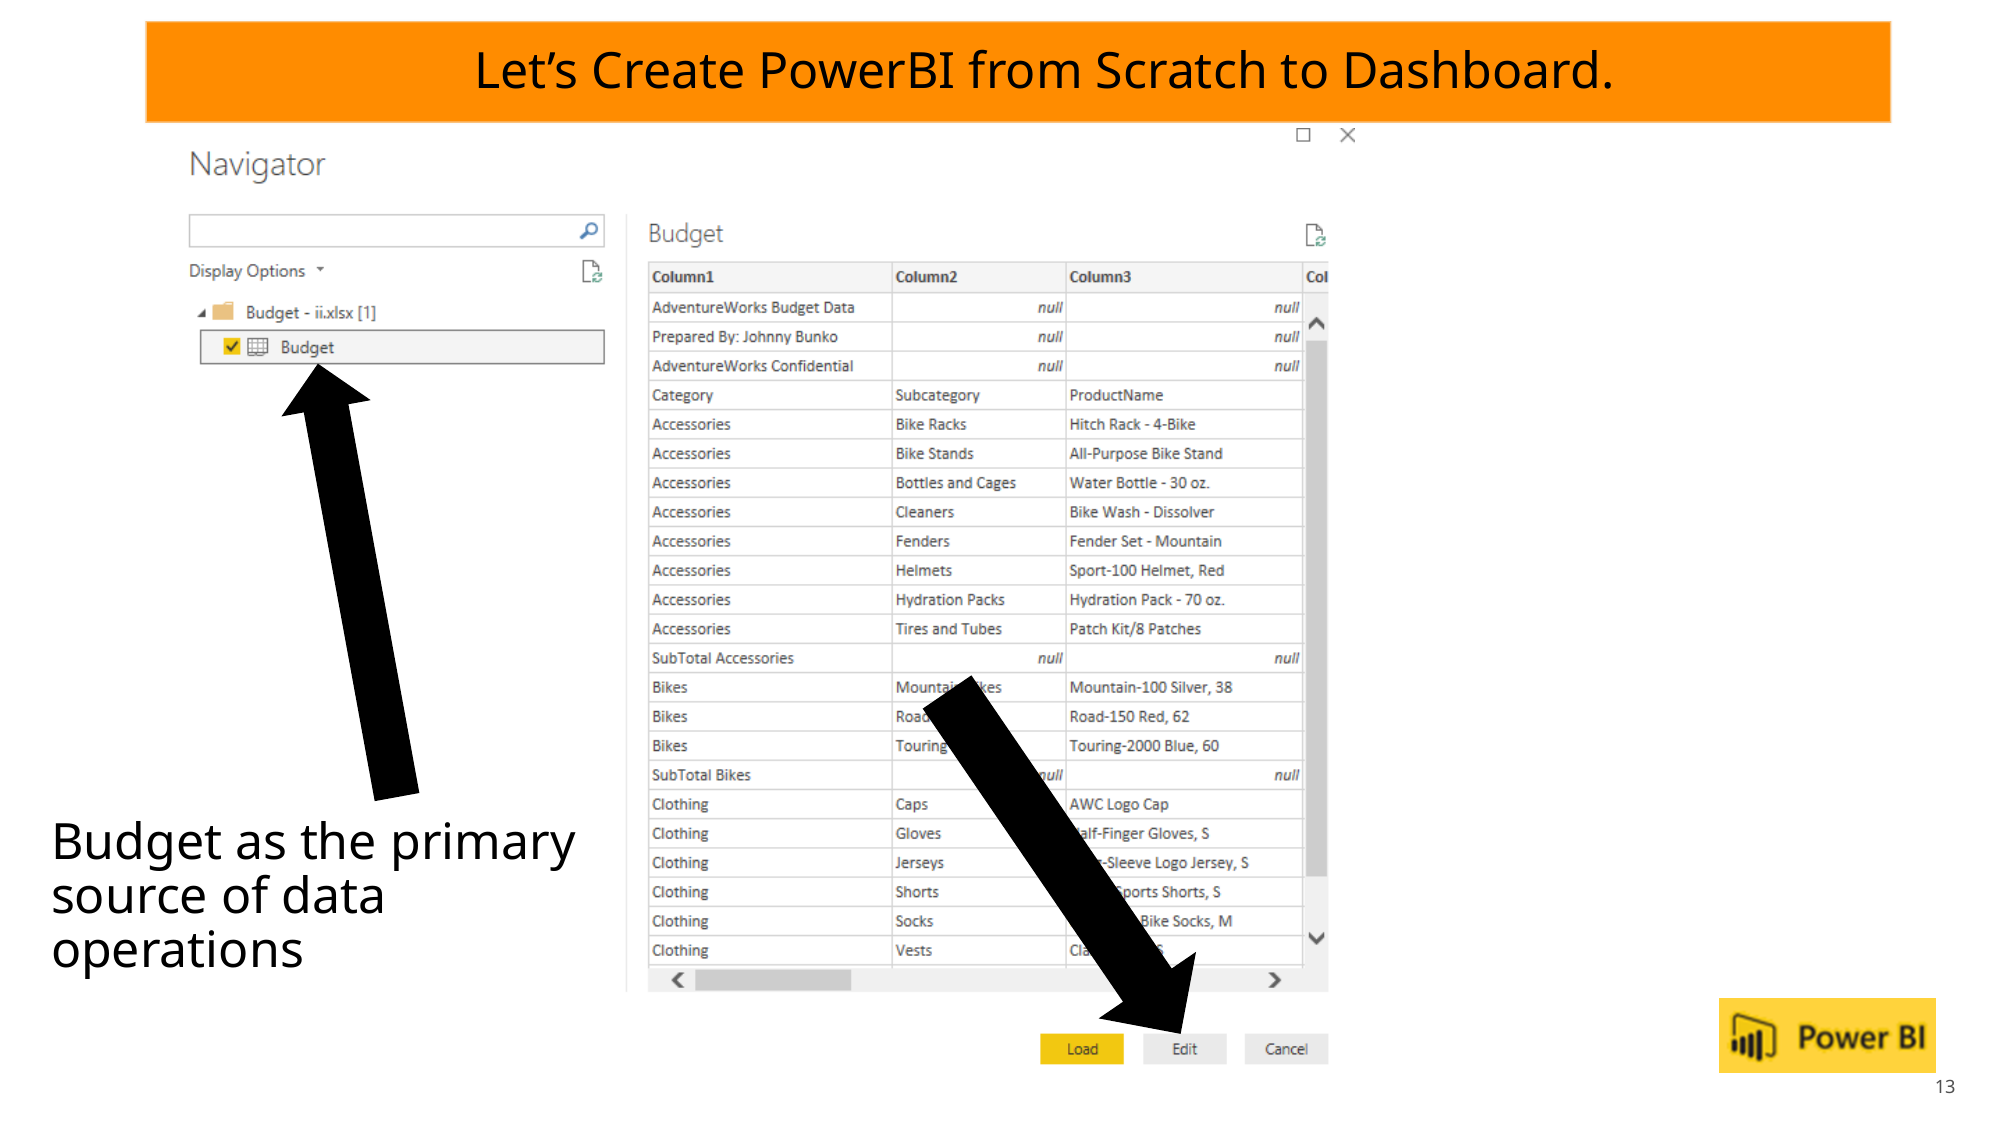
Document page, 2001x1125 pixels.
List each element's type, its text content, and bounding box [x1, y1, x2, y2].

text_box Let’s Create PowerBI from Scratch to Dashboard. [144, 20, 1893, 124]
picture [1719, 998, 1936, 1073]
picture [164, 128, 1355, 1077]
slide_number 13 [1864, 1076, 1956, 1099]
text_box Budget as the primary source of data operations [21, 792, 164, 1002]
